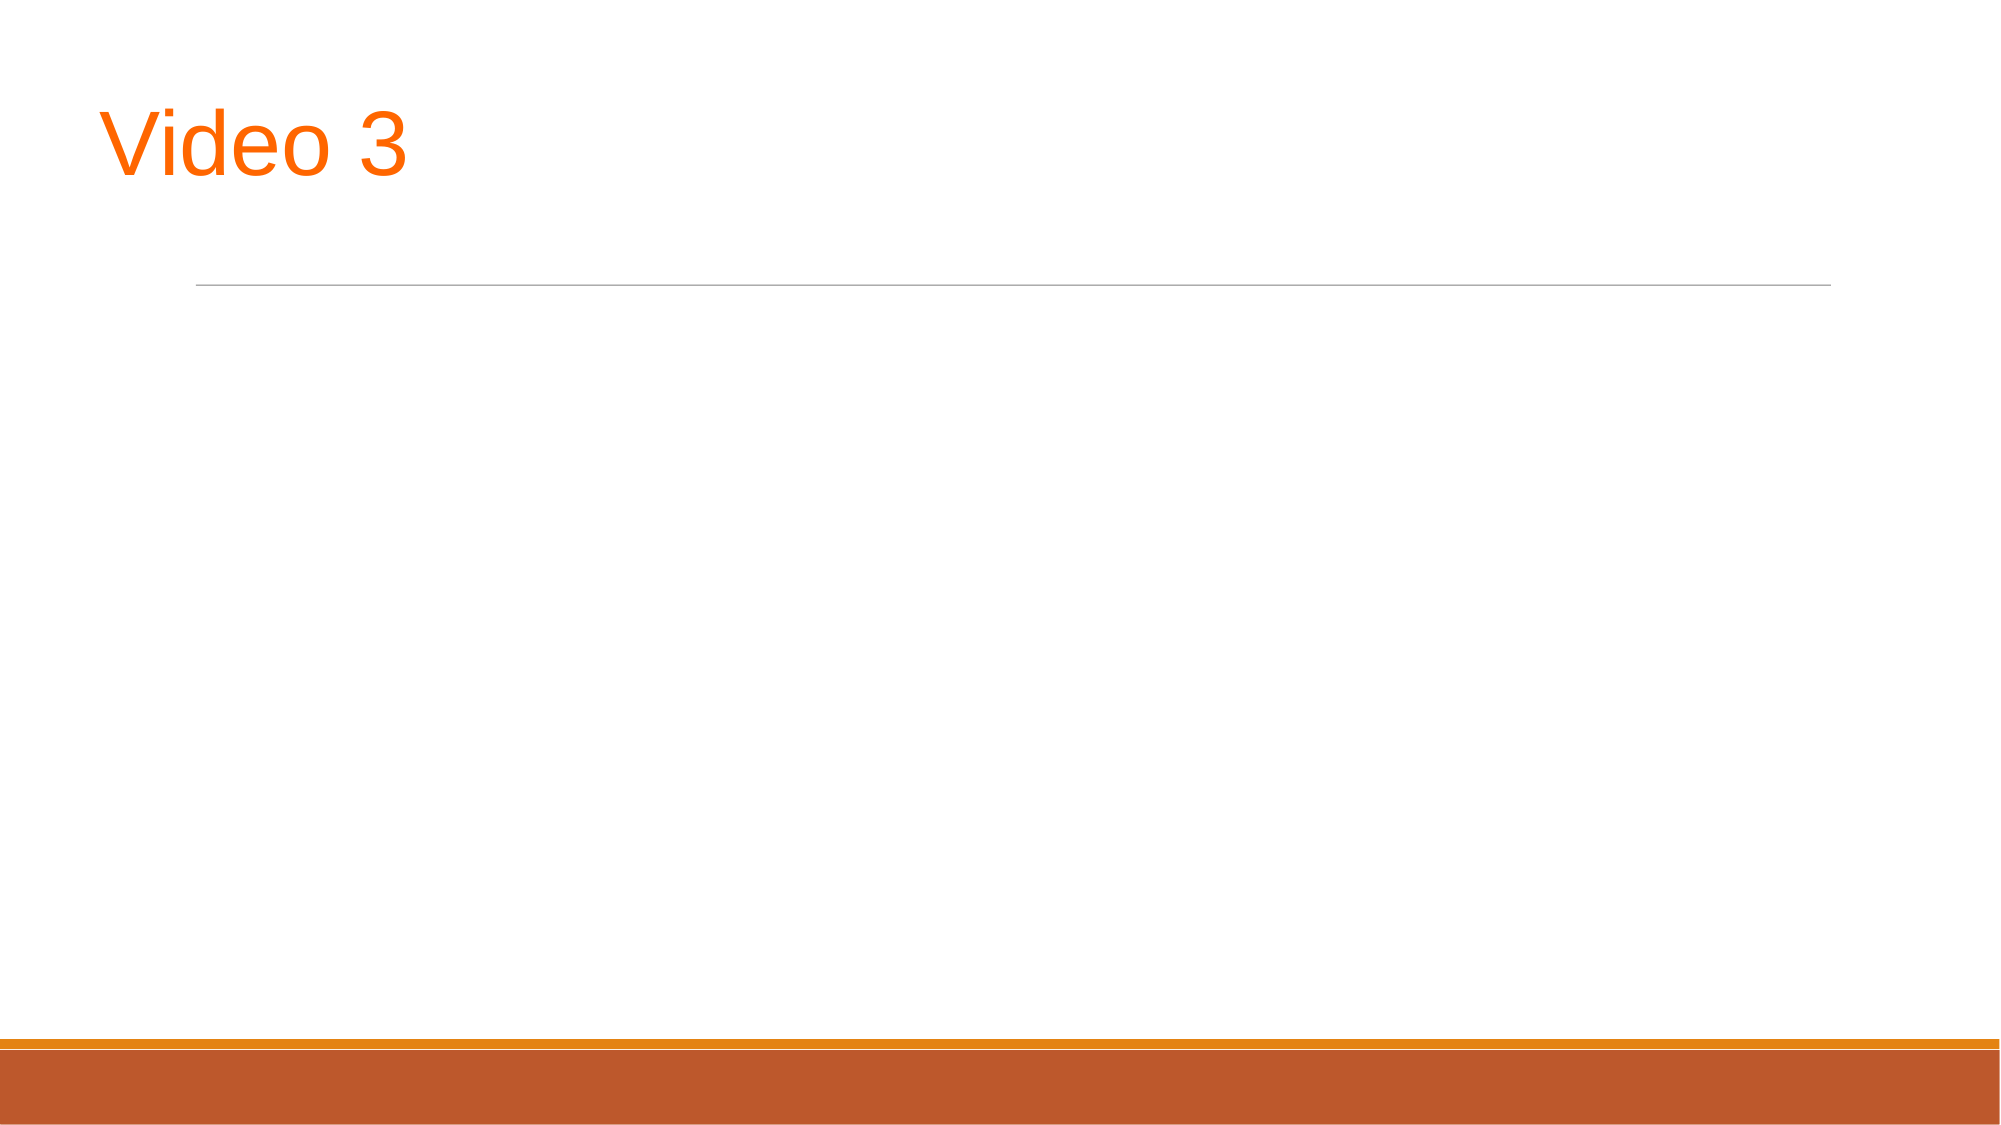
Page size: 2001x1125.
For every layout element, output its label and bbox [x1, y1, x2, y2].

text_box [99, 263, 1900, 916]
text_box [99, 44, 1900, 233]
